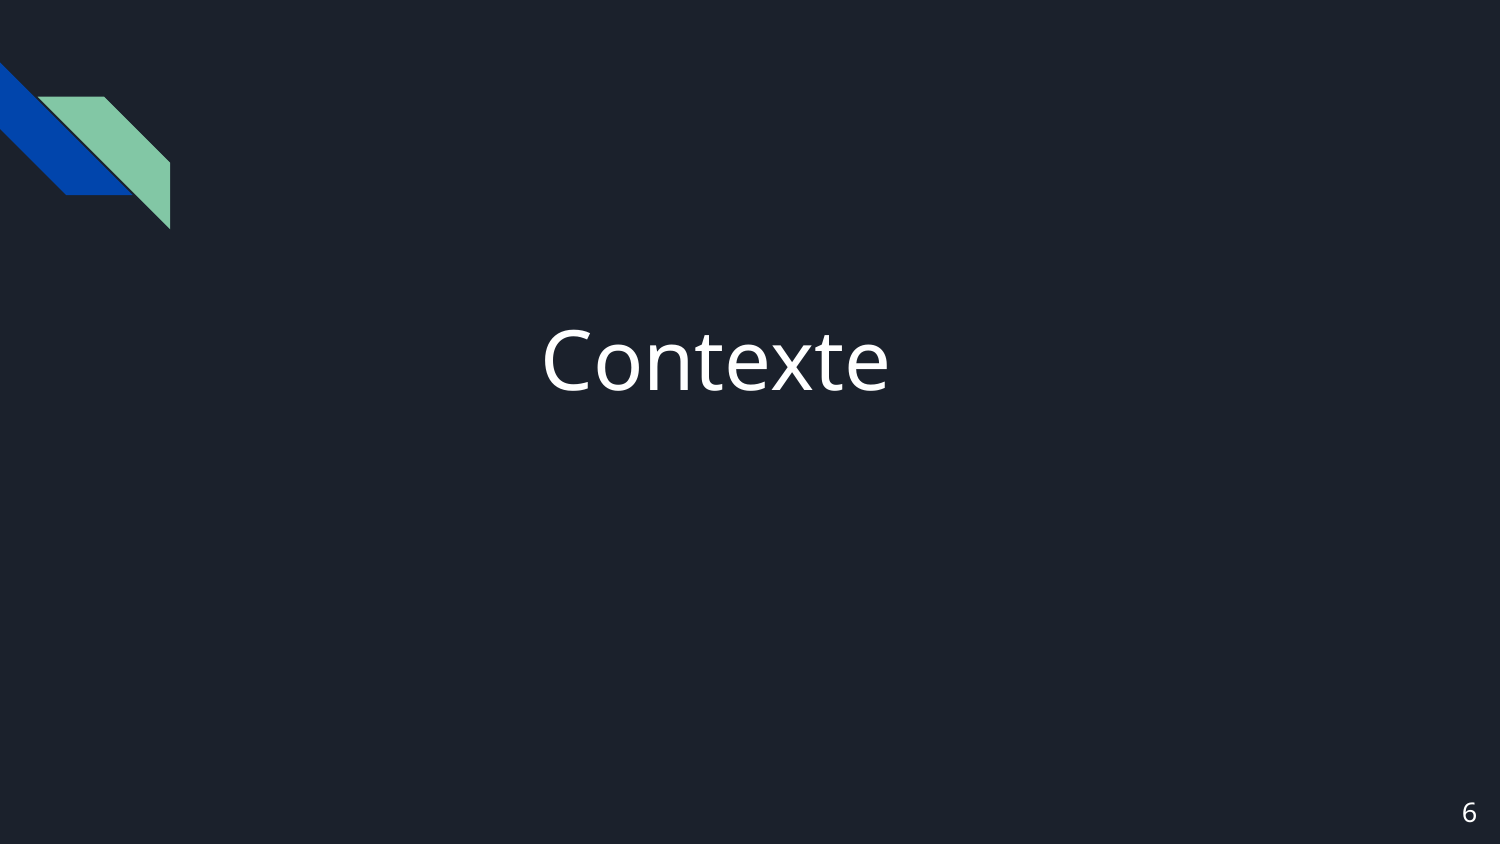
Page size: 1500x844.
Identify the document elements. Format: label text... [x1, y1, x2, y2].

title Contexte [525, 292, 975, 552]
text_box 6 [1446, 780, 1500, 843]
